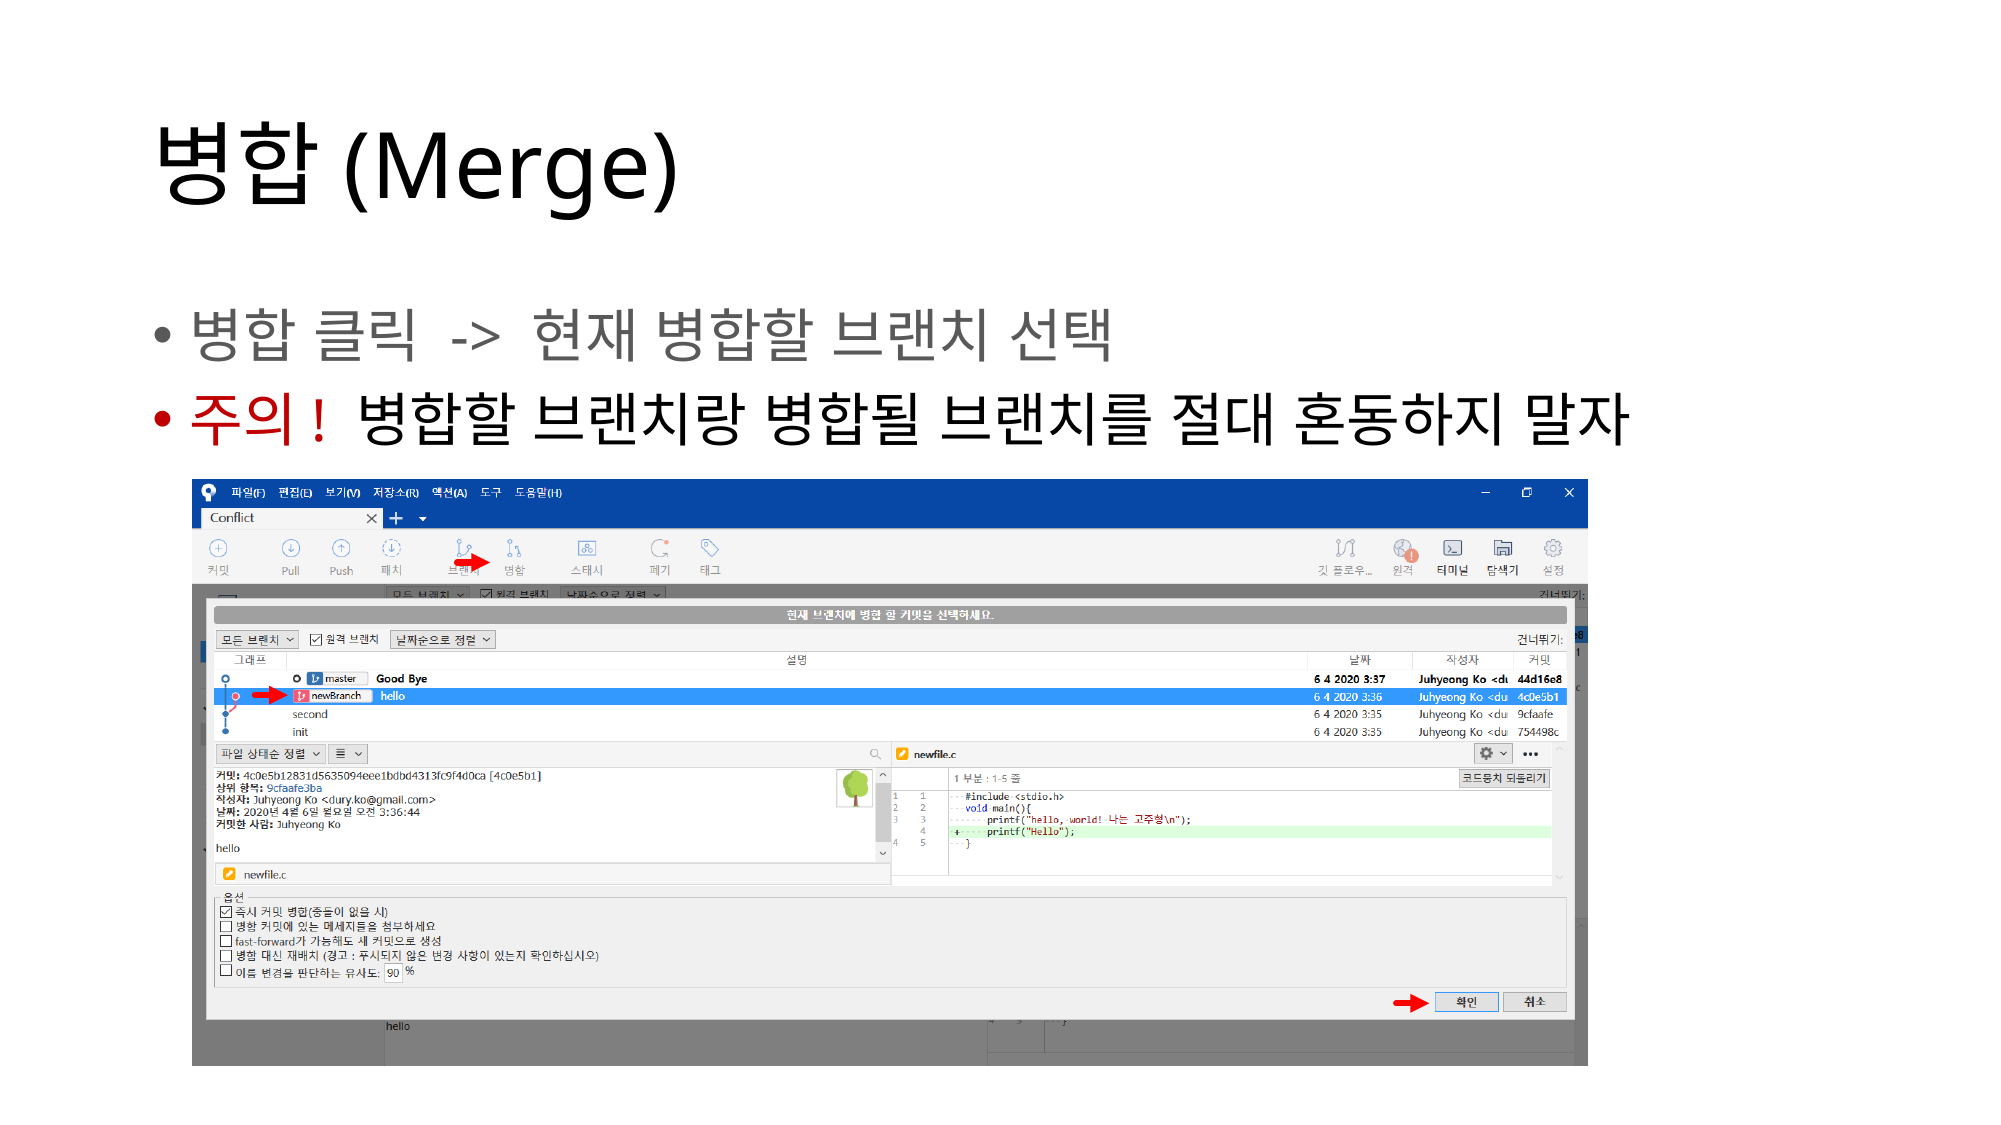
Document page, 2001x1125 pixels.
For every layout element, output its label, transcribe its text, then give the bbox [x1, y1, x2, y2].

list 병합 클릭 -> 현재 병합할 브랜치 선택 주의! 병합할 브랜치랑 병합될 브랜치를 절대 혼동하지 말자 [137, 299, 1863, 1014]
picture [192, 479, 1588, 1066]
title 병합(Merge) [137, 59, 1863, 278]
